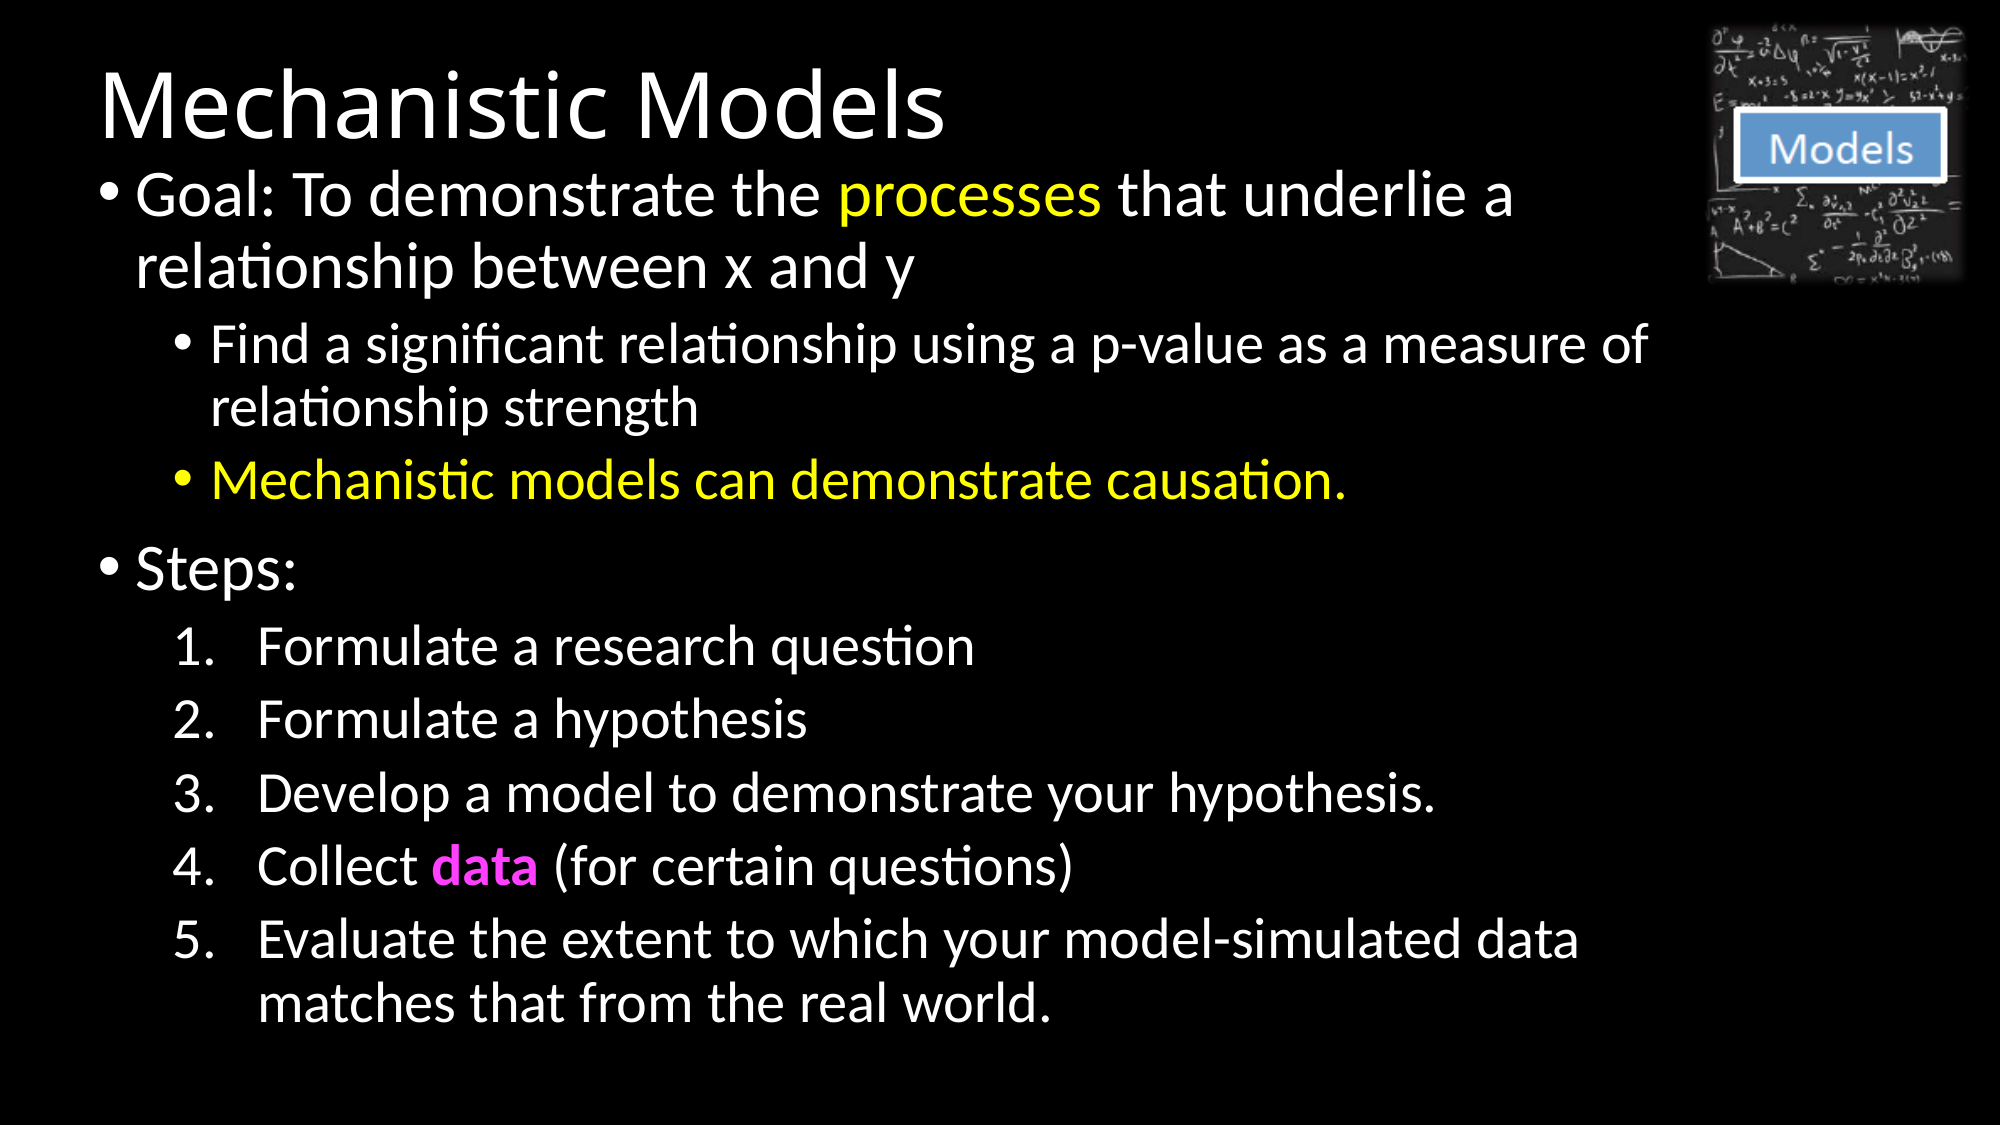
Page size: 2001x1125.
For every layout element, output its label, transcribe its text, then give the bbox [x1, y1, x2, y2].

text_box Goal: To demonstrate the processes that underlie a relationship between x and y Find a significant relationship using a p-value as a measure of relationship strength Mechanistic models can demonstrate causation. Steps: Formulate a research question Formulate a hypothesis Develop a model to demonstrate your hypothesis. Collect data (for certain questions) Evaluate the extent to which your model-simulated data matches that from the real world. [82, 151, 1808, 865]
title Mechanistic Models [82, 0, 1808, 151]
picture [1675, 2, 2000, 300]
